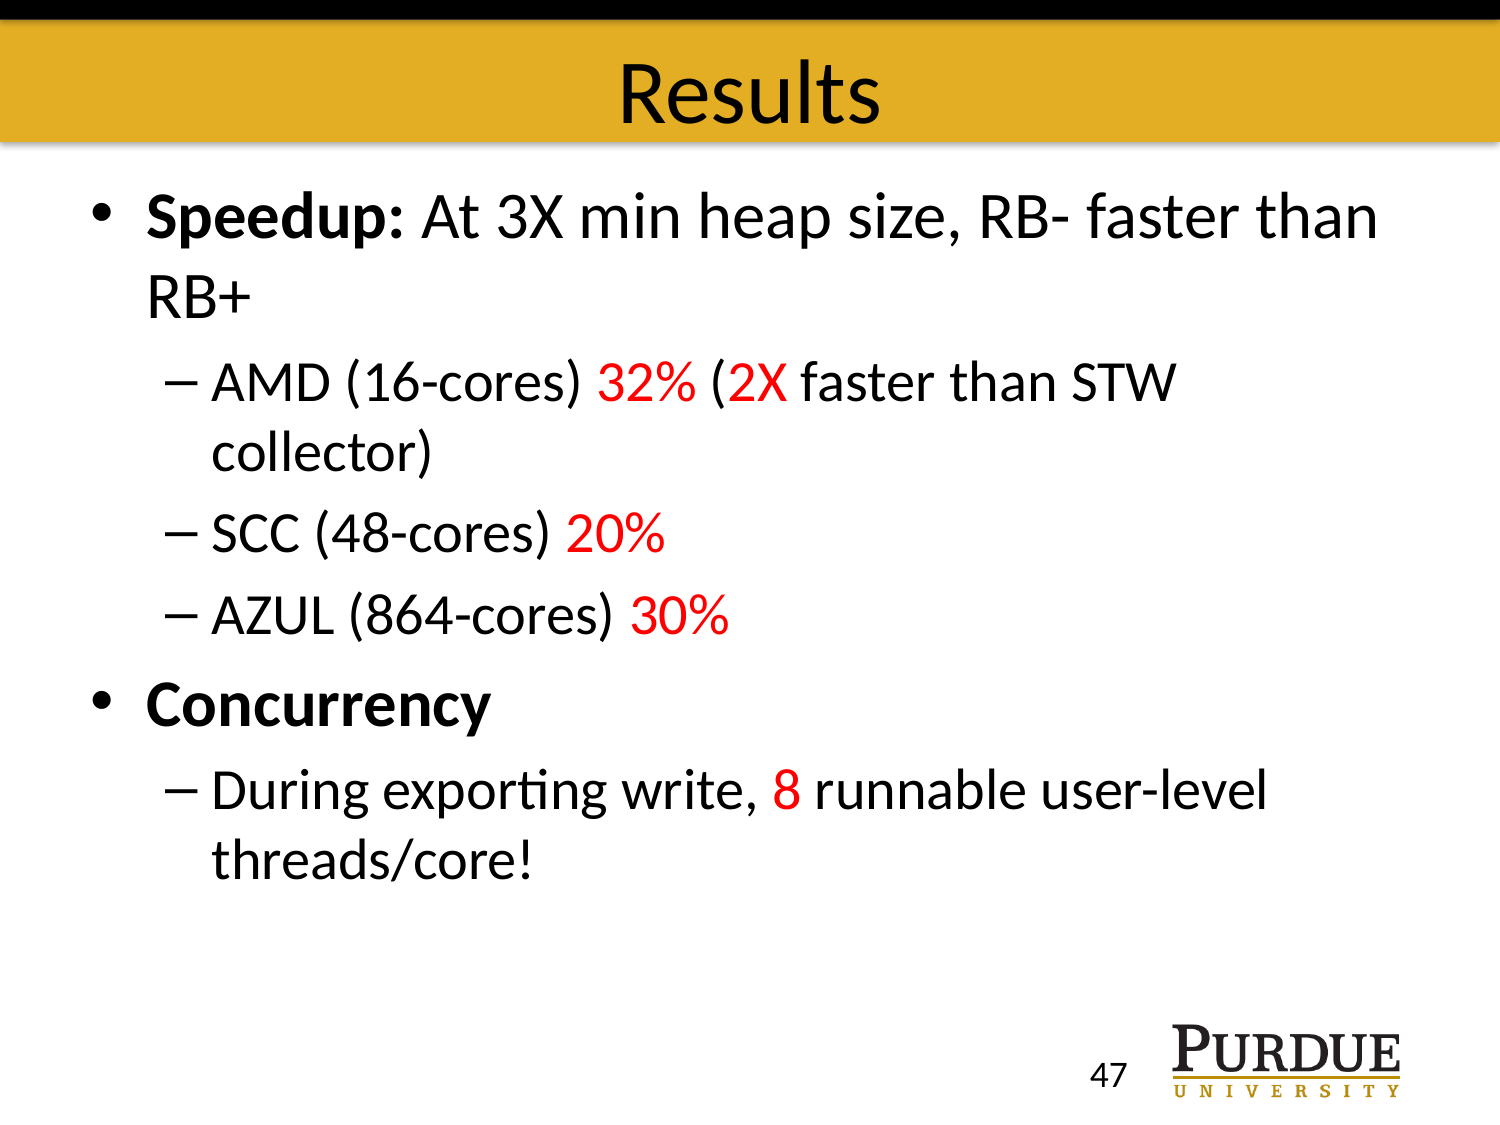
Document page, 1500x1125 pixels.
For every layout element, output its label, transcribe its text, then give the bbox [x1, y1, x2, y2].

list Speedup: At 3X min heap size, RB- faster than RB+ AMD (16-cores) 32% (2X faster than STW collector) SCC (48-cores) 20% AZUL (864-cores) 30% Concurrency During exporting write, 8 runnable user-level threads/core! [75, 163, 1425, 1043]
slide_number 47 [1074, 1042, 1425, 1103]
title Results [75, 19, 1425, 142]
